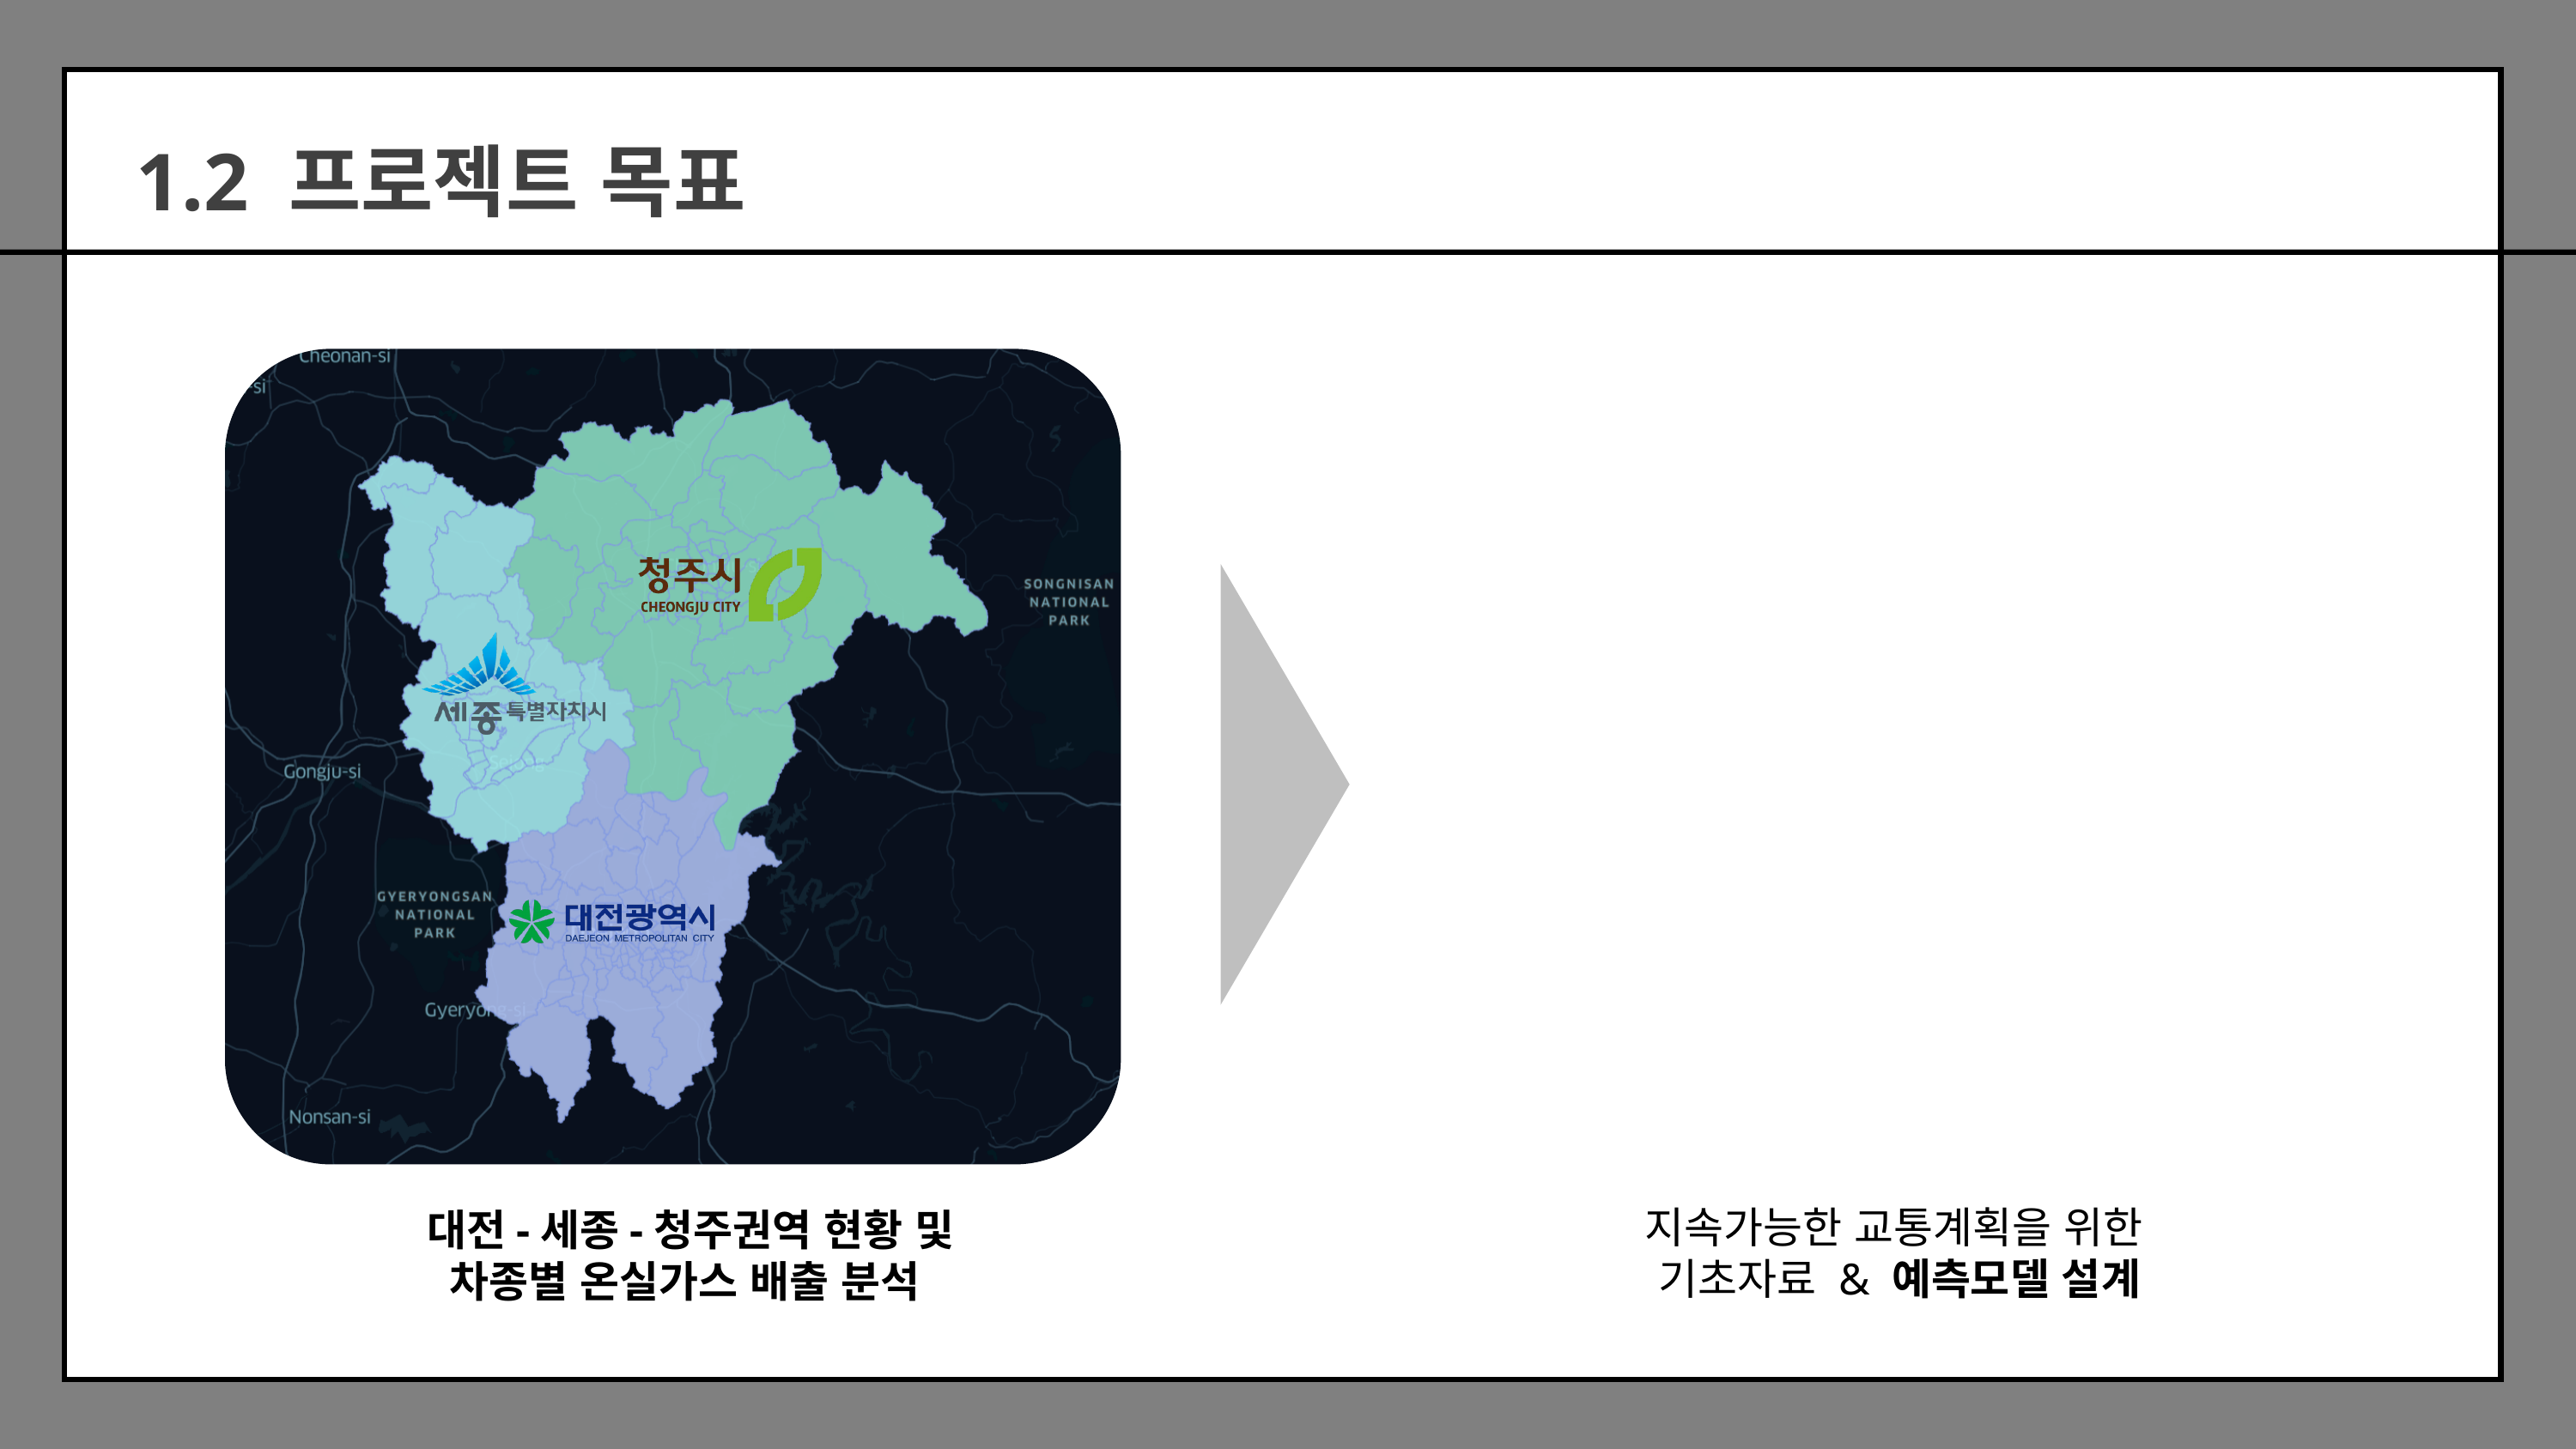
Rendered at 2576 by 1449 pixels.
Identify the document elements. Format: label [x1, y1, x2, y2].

picture [224, 349, 1121, 1165]
text_box [64, 69, 2501, 1379]
